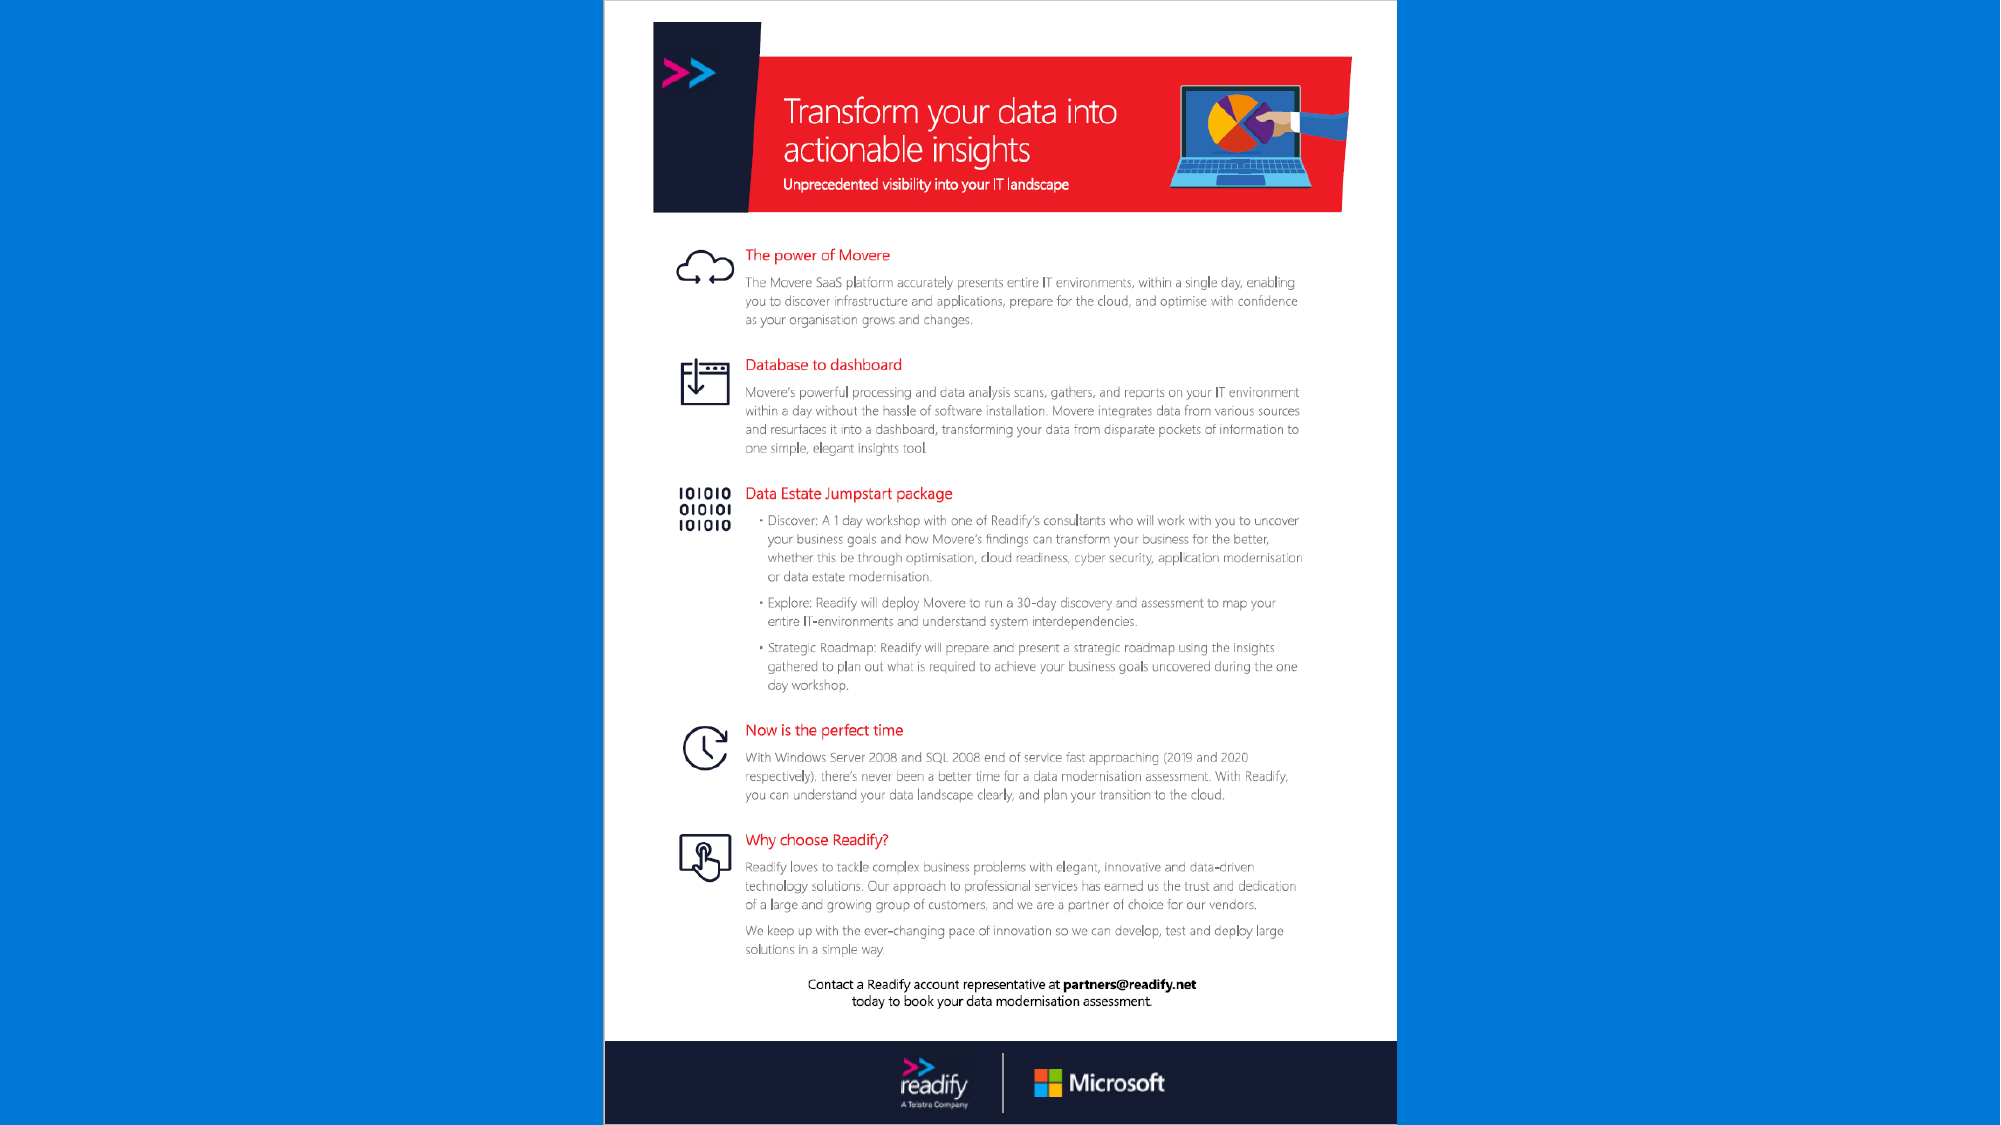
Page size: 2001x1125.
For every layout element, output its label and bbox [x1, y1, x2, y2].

picture [602, 0, 1397, 1125]
